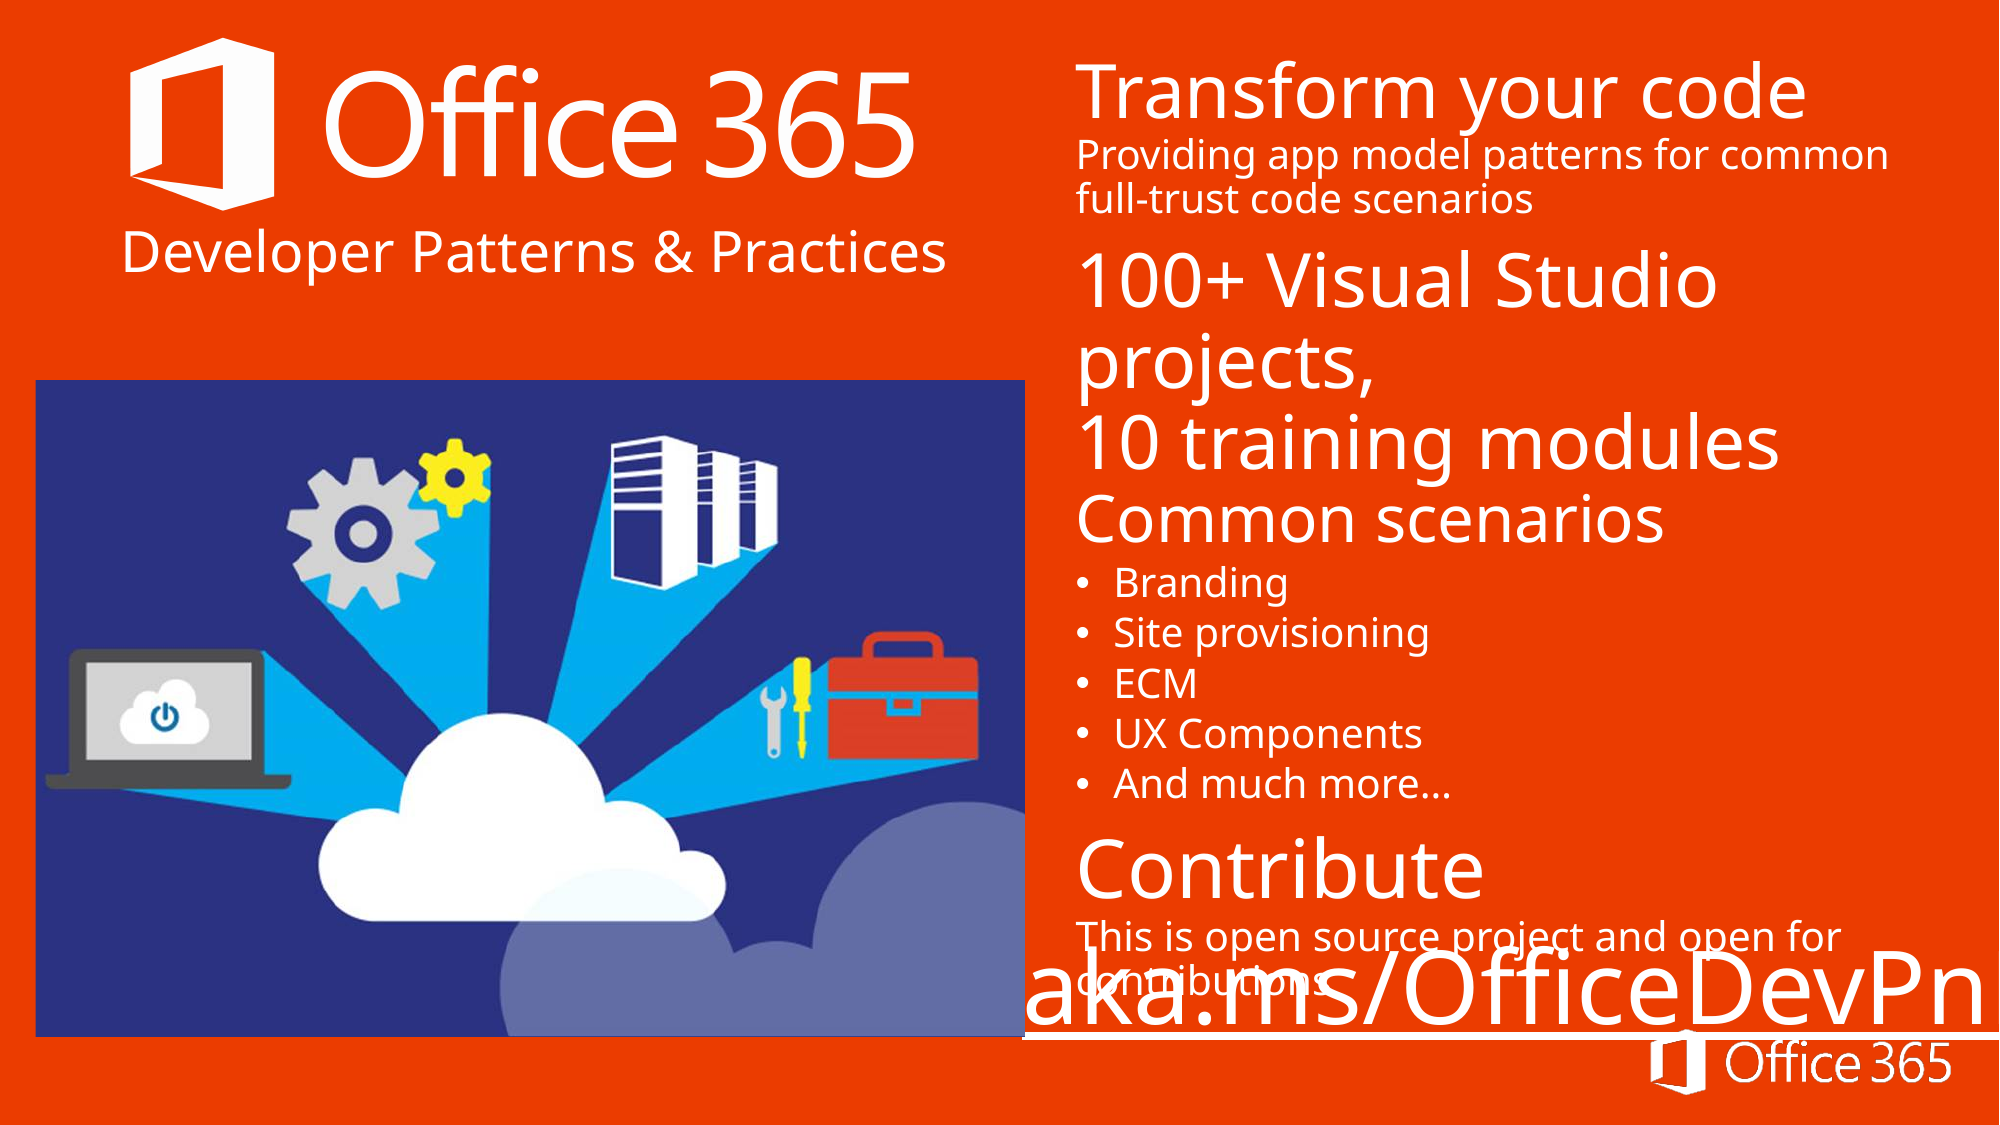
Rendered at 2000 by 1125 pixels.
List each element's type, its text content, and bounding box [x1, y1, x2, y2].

text_box aka.ms/OfficeDevPnP [992, 913, 2000, 1071]
picture [1622, 1071, 1978, 1124]
text_box Transform your code Providing app model patterns for common full-trust code scenarios 100+ Visual Studio projects, 10 training modules Common scenarios Branding Site provisioning ECM UX Components And much more… Contribute This is open source project and open for contributions [1046, 29, 2000, 913]
picture [35, 380, 1026, 1037]
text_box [56, 0, 990, 285]
